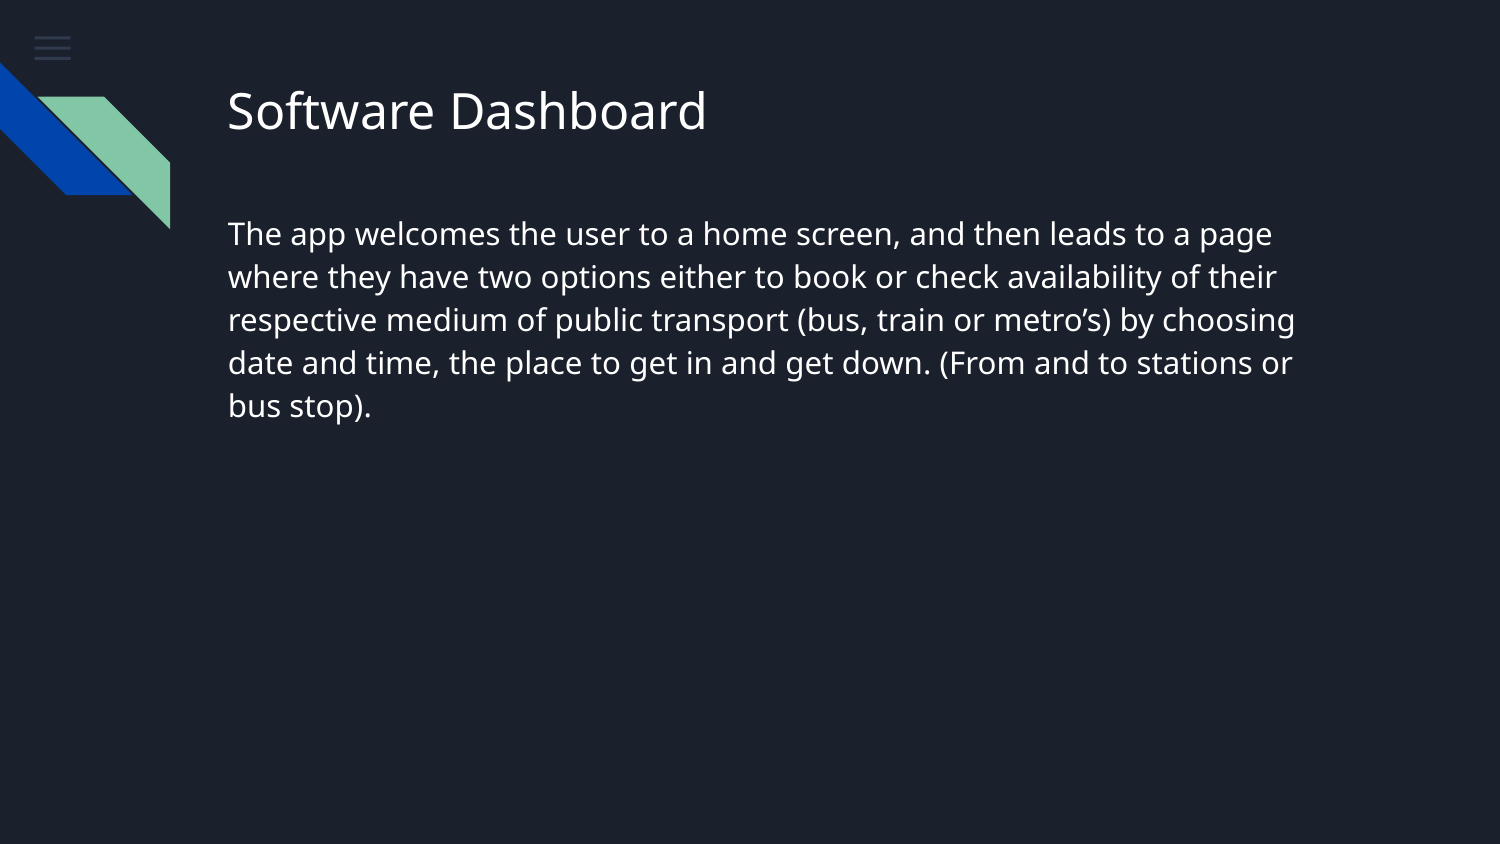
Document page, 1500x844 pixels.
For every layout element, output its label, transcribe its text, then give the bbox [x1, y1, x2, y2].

list The app welcomes the user to a home screen, and then leads to a page where they have two options either to book or check availability of their respective medium of public transport (bus, train or metro’s) by choosing date and time, the place to get in and get down. (From and to stations or bus stop). [212, 193, 1368, 735]
title Software Dashboard [212, 64, 1368, 159]
